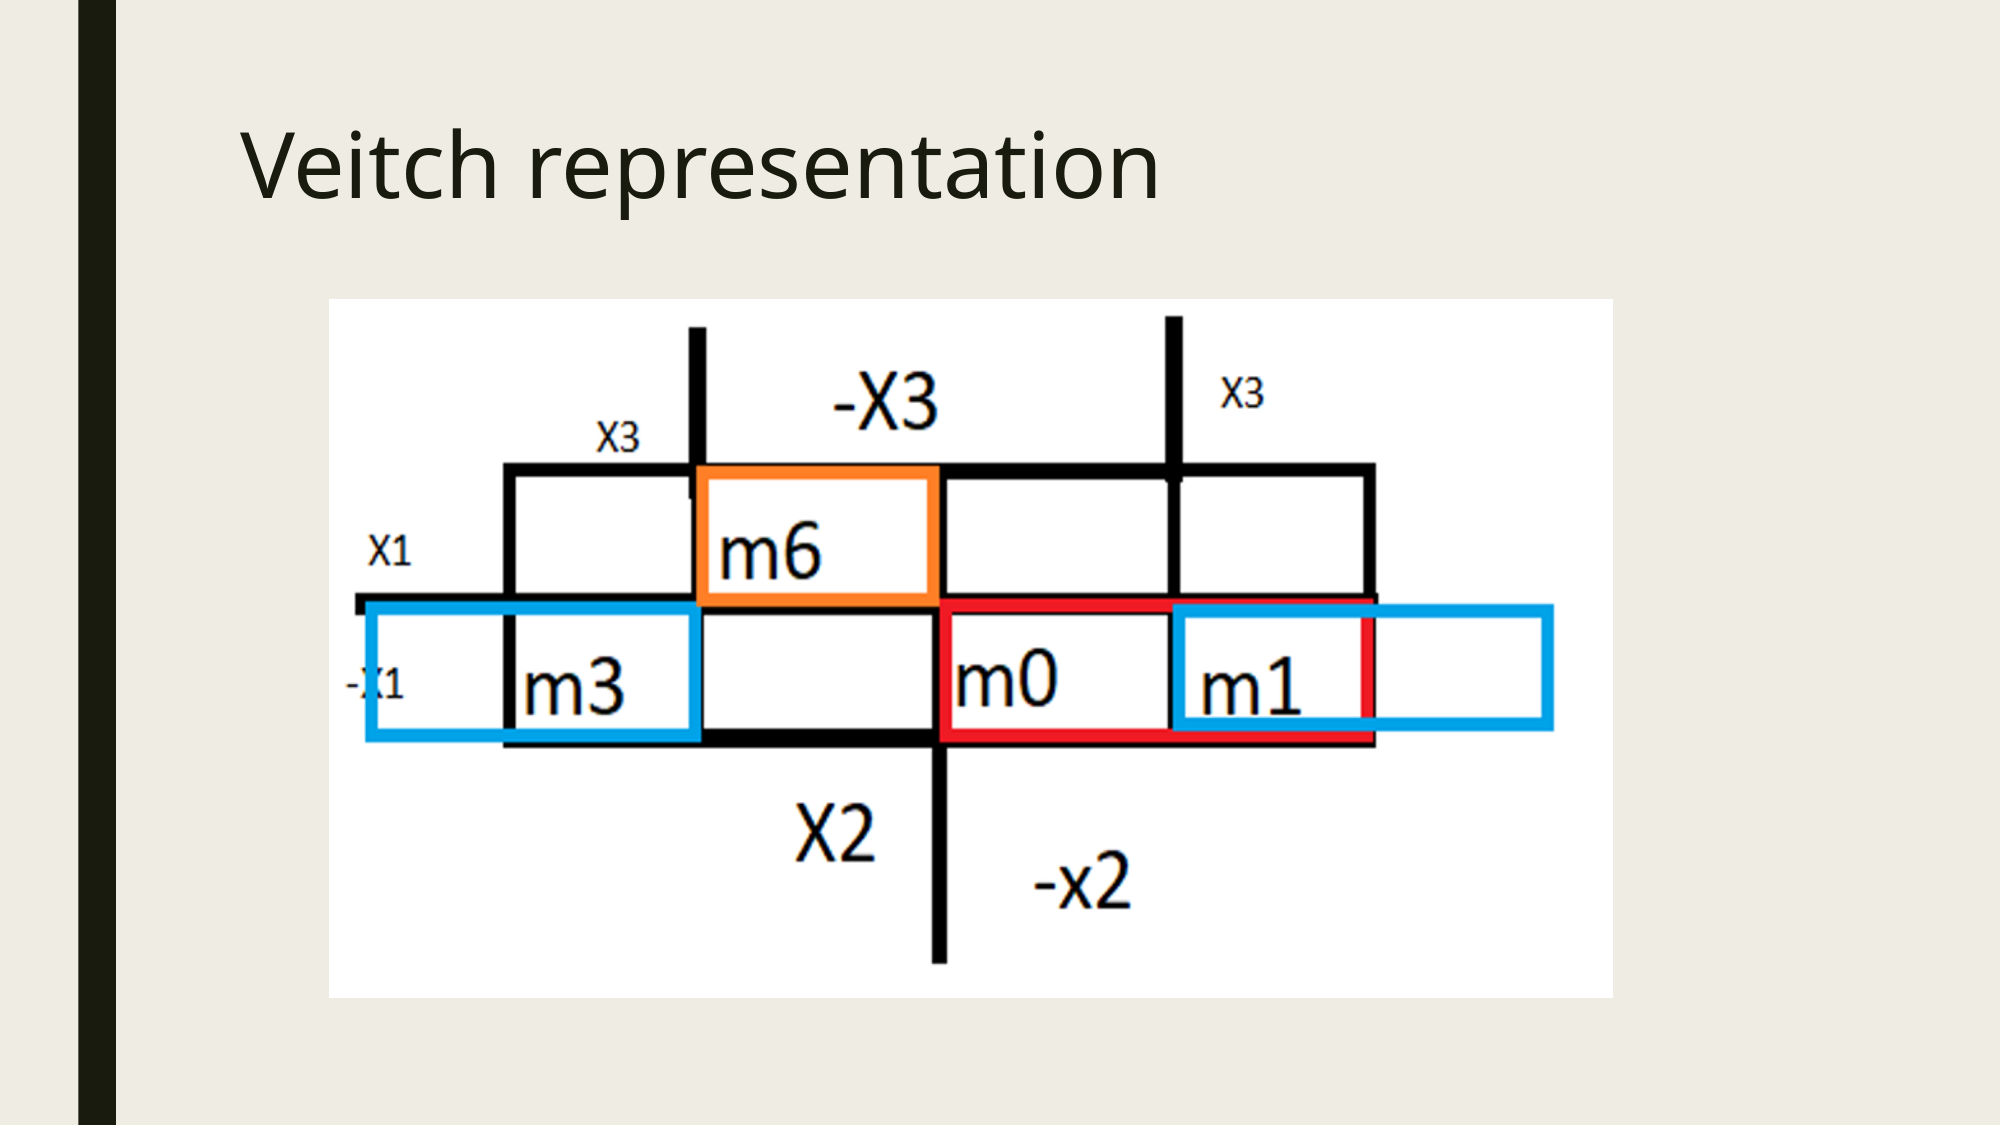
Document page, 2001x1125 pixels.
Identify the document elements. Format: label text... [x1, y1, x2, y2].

title Veitch representation [225, 112, 1800, 357]
picture [329, 299, 1614, 998]
